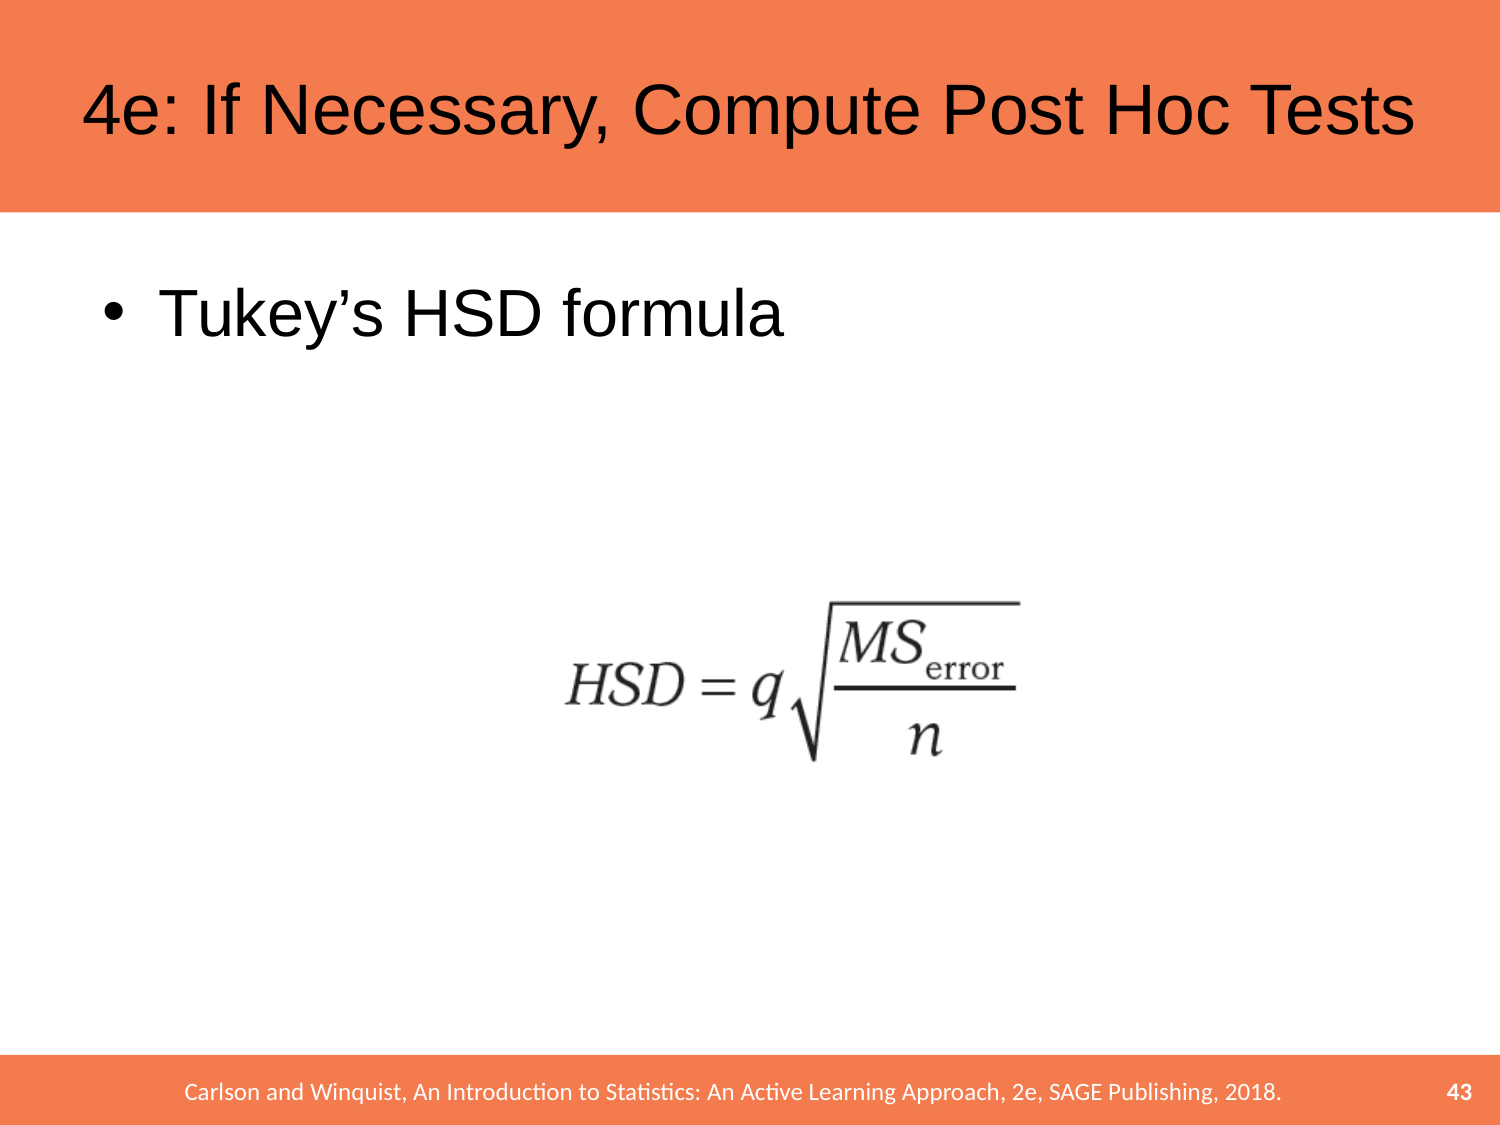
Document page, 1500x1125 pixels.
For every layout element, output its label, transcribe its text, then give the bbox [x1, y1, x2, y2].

picture [549, 537, 1024, 780]
title 4e: If Necessary, Compute Post Hoc Tests [12, 18, 1488, 194]
list Tukey’s HSD formula [87, 262, 1425, 1005]
slide_number 43 [1387, 1060, 1488, 1120]
footer Carlson and Winquist, An Introduction to Statistics: An Active Learning Approach, 2e, SAGE Publishing, 2018. [150, 1060, 1325, 1121]
